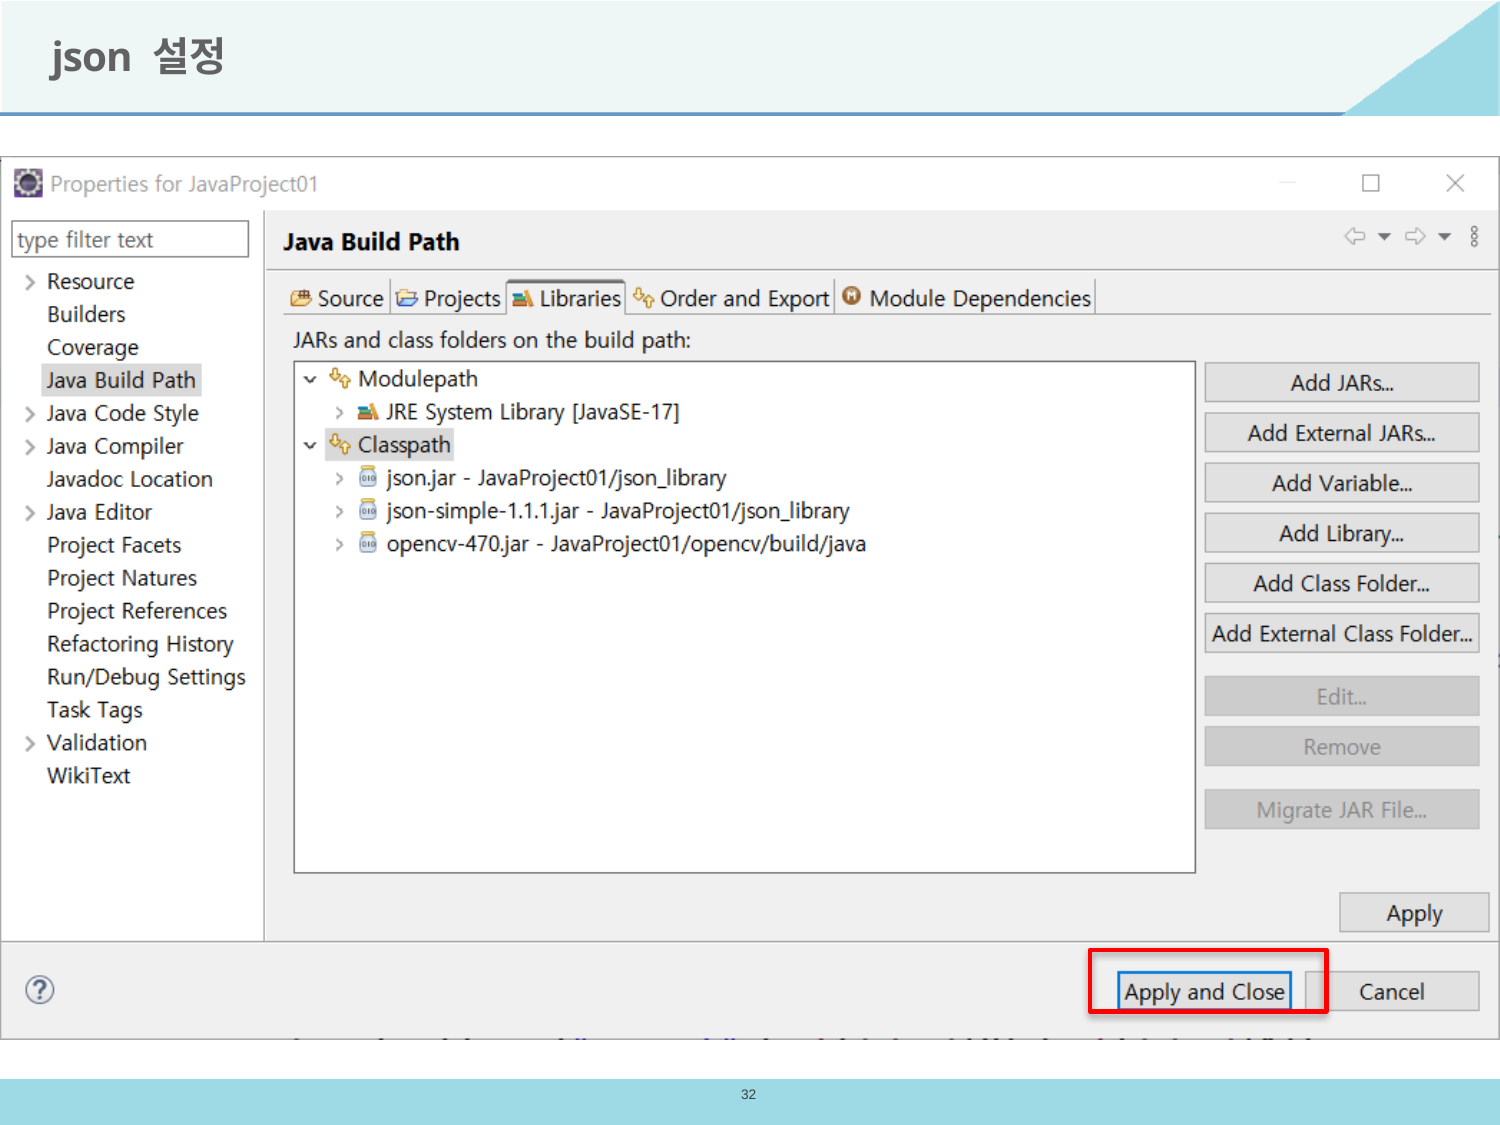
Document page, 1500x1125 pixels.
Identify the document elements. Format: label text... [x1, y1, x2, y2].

title json 설정 [45, 19, 1396, 92]
picture [0, 1, 1500, 116]
picture [0, 1079, 1500, 1125]
picture [0, 155, 1500, 1041]
